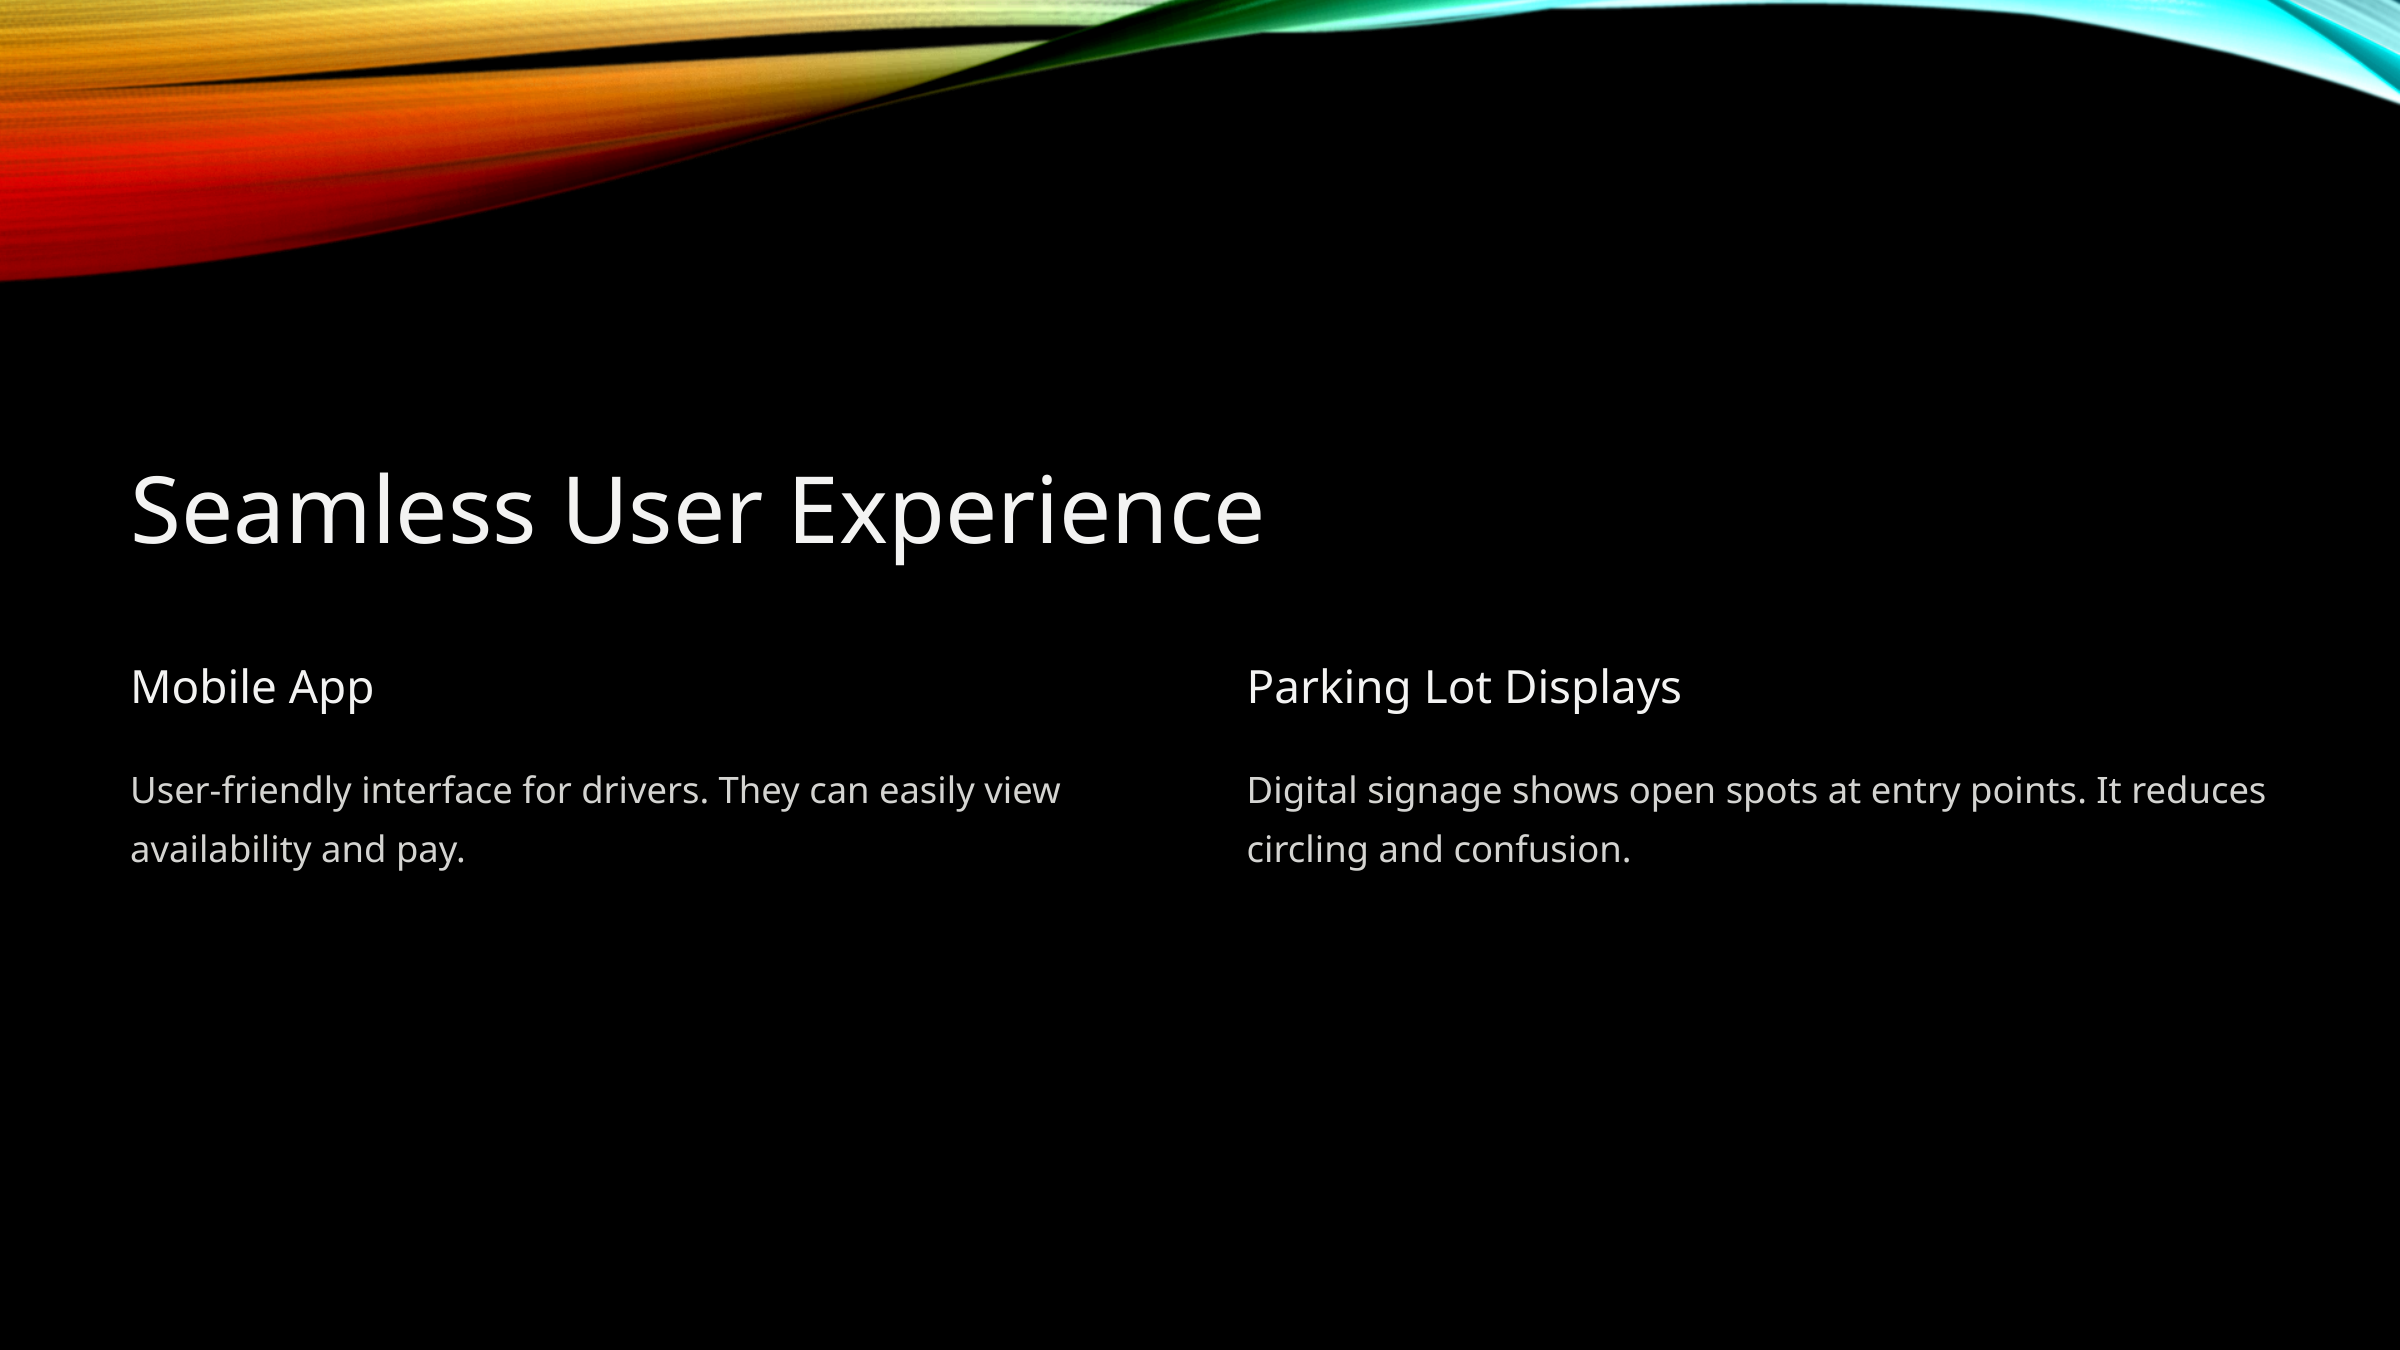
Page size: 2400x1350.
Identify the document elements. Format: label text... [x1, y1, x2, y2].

text_box Seamless User Experience [130, 446, 1257, 563]
text_box Mobile App [130, 655, 596, 714]
text_box Parking Lot Displays [1246, 655, 1712, 714]
text_box Digital signage shows open spots at entry points. It reduces circling and confusion. [1246, 751, 2271, 871]
text_box User-friendly interface for drivers. They can easily view availability and pay. [130, 751, 1155, 871]
picture [0, 0, 2400, 284]
